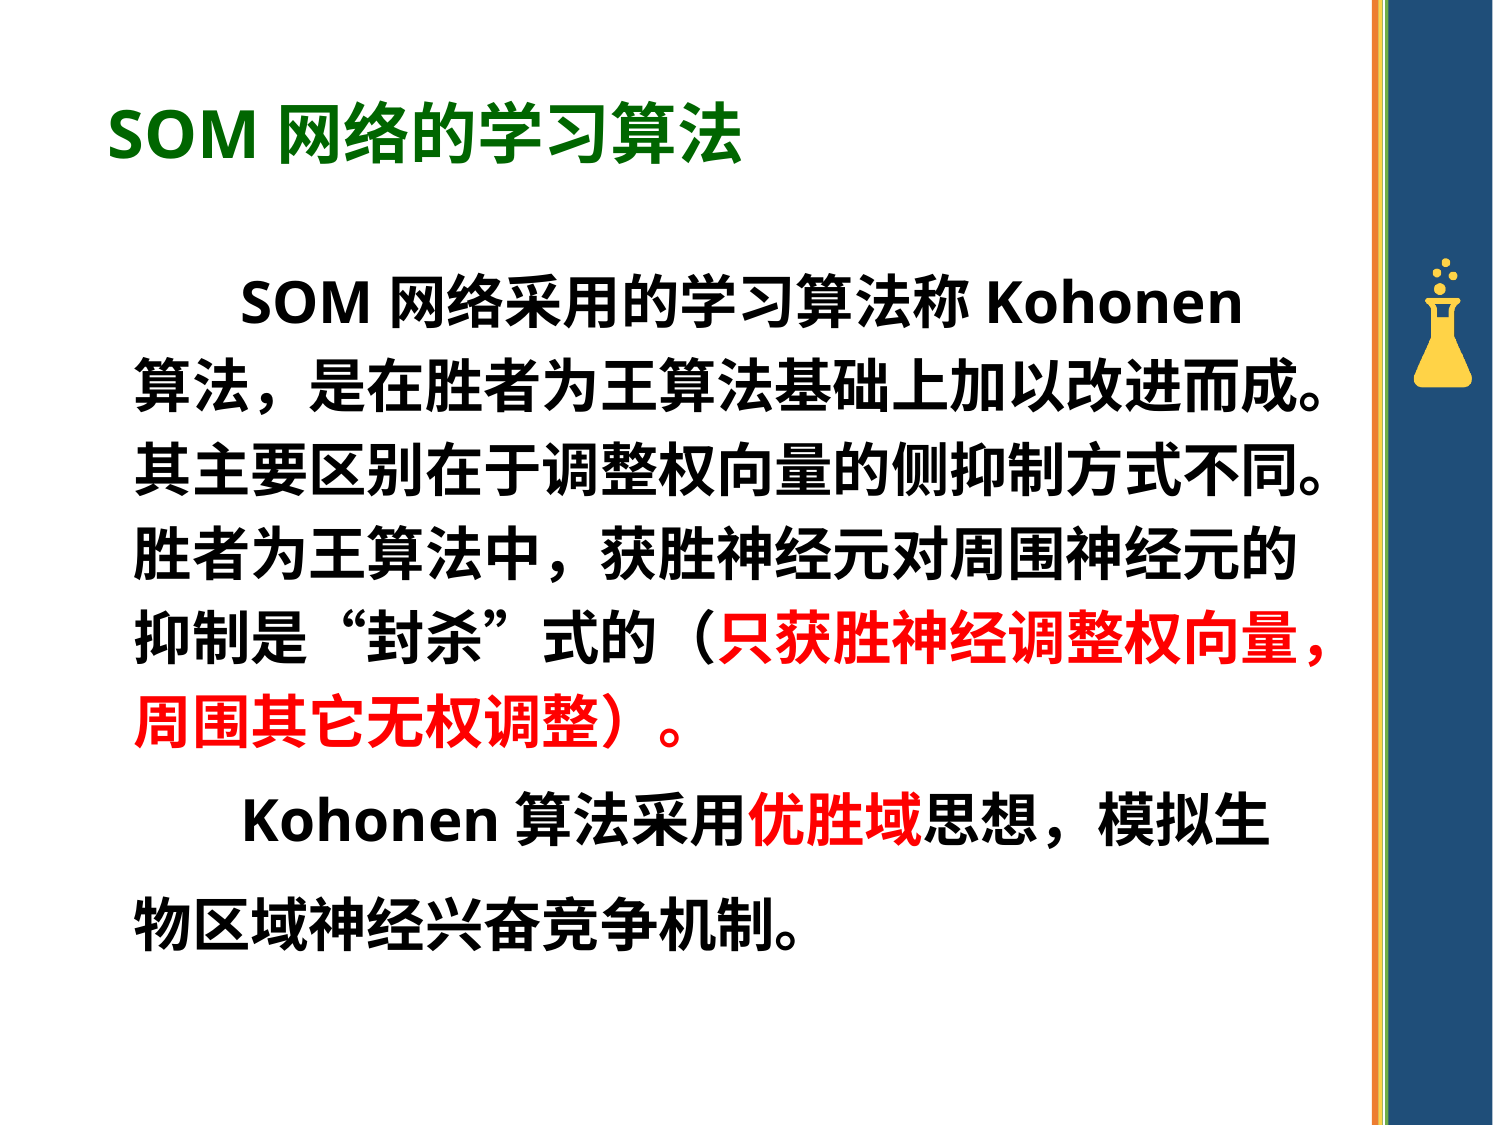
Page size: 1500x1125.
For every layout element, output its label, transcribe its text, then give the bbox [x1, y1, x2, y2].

text_box SOM网络的学习算法 [93, 84, 1152, 179]
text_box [1371, 0, 1493, 252]
text_box Kohonen算法采用优胜域思想，模拟生物区域神经兴奋竞争机制。 [119, 740, 1328, 966]
text_box SOM网络采用的学习算法称Kohonen算法，是在胜者为王算法基础上加以改进而成。其主要区别在于调整权向量的侧抑制方式不同。胜者为王算法中，获胜神经元对周围神经元的抑制是“封杀”式的（只获胜神经调整权向量，周围其它无权调整）。 [119, 243, 1328, 740]
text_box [1371, 393, 1493, 1125]
picture [1371, 252, 1500, 393]
